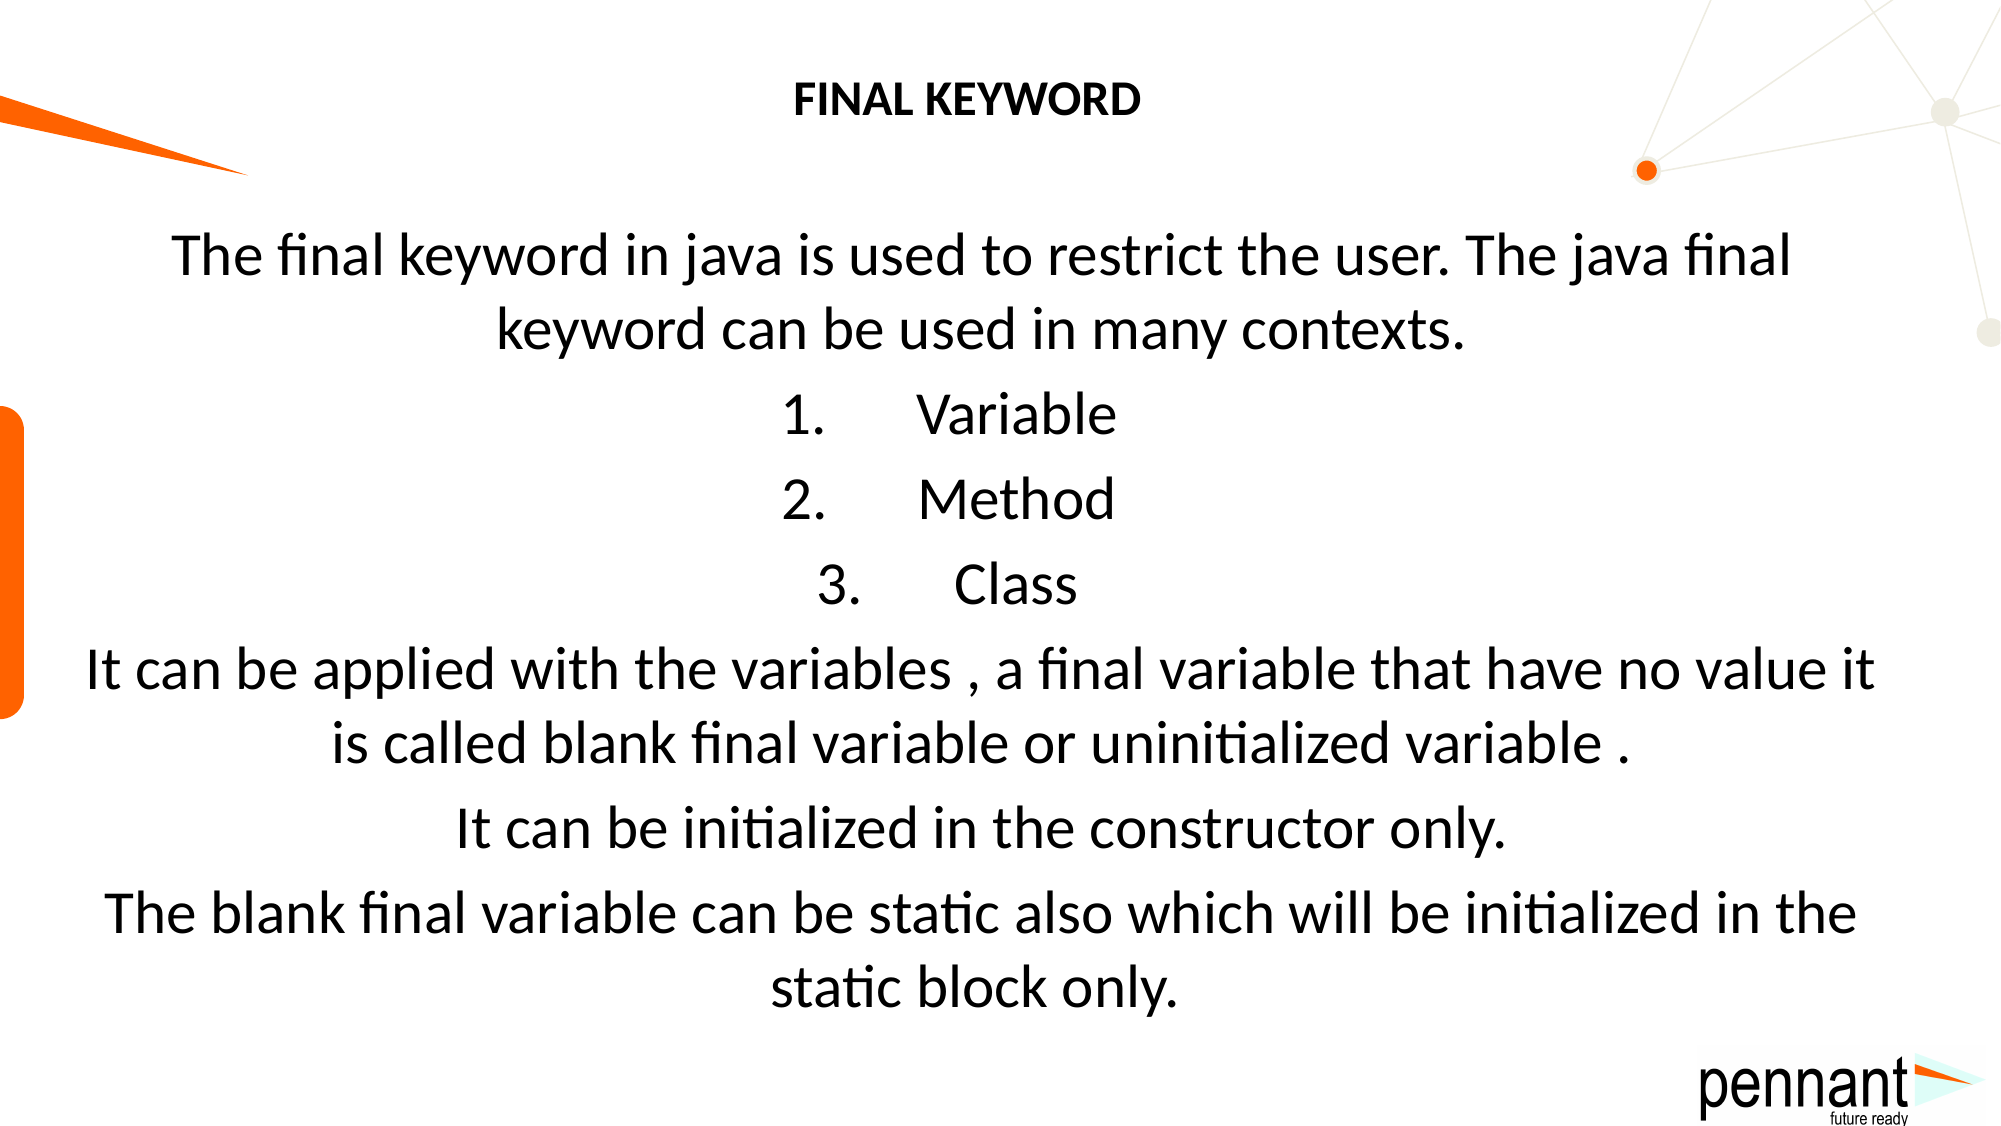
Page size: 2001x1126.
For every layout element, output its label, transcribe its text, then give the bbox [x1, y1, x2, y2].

title FINAL KEYWORD [67, 45, 1868, 146]
picture [1697, 1045, 1986, 1126]
list The final keyword in java is used to restrict the user. The java final keyword can be used in many contexts. Variable Method Class It can be applied with the variables , a final variable that have no value it is called blank final variable or uninitialized variable . It can be initialized in the constructor only. The blank final variable can be static also which will be initialized in the static block only. [67, 207, 1898, 1036]
